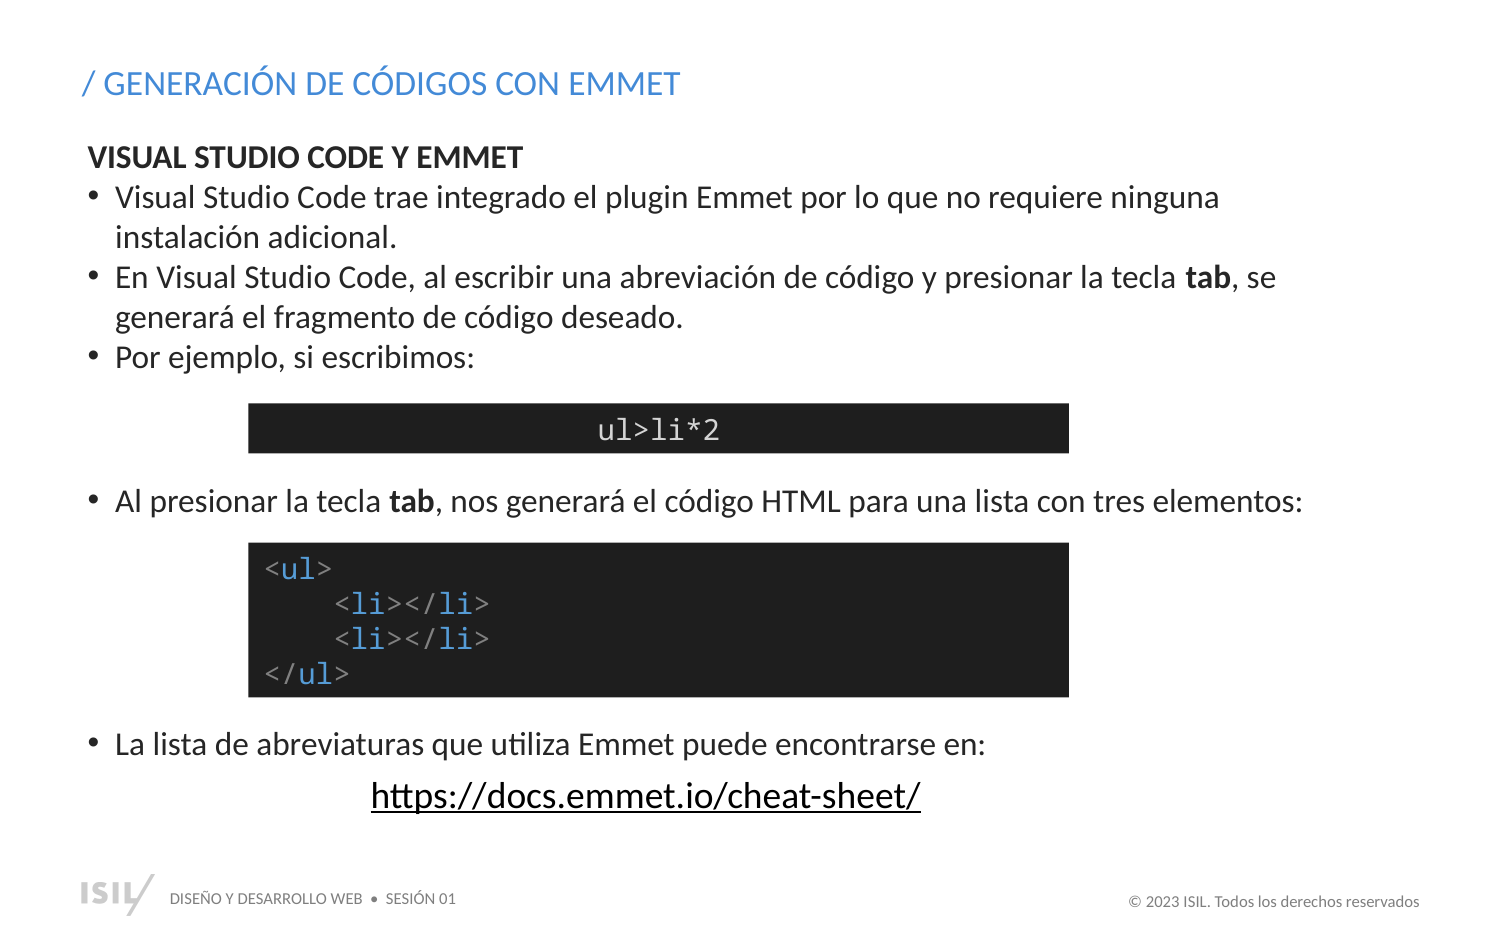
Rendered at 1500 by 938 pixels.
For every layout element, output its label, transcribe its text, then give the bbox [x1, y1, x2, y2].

text_box / GENERACIÓN DE CÓDIGOS CON EMMET [66, 52, 1249, 111]
text_box <ul> <li></li> <li></li> </ul> [248, 542, 1069, 698]
text_box Al presionar la tecla tab, nos generará el código HTML para una lista con tres elementos: [85, 479, 1315, 520]
text_box https://docs.emmet.io/cheat-sheet/ [355, 763, 962, 824]
text_box ul>li*2 [248, 403, 1069, 454]
text_box La lista de abreviaturas que utiliza Emmet puede encontrarse en: [85, 721, 1286, 762]
text_box VISUAL STUDIO CODE Y EMMET Visual Studio Code trae integrado el plugin Emmet por lo que no requiere ninguna instalación adicional. En Visual Studio Code, al escribir una abreviación de código y presionar la tecla tab, se generará el fragmento de código deseado. Por ejemplo, si escribimos: [85, 135, 1329, 376]
